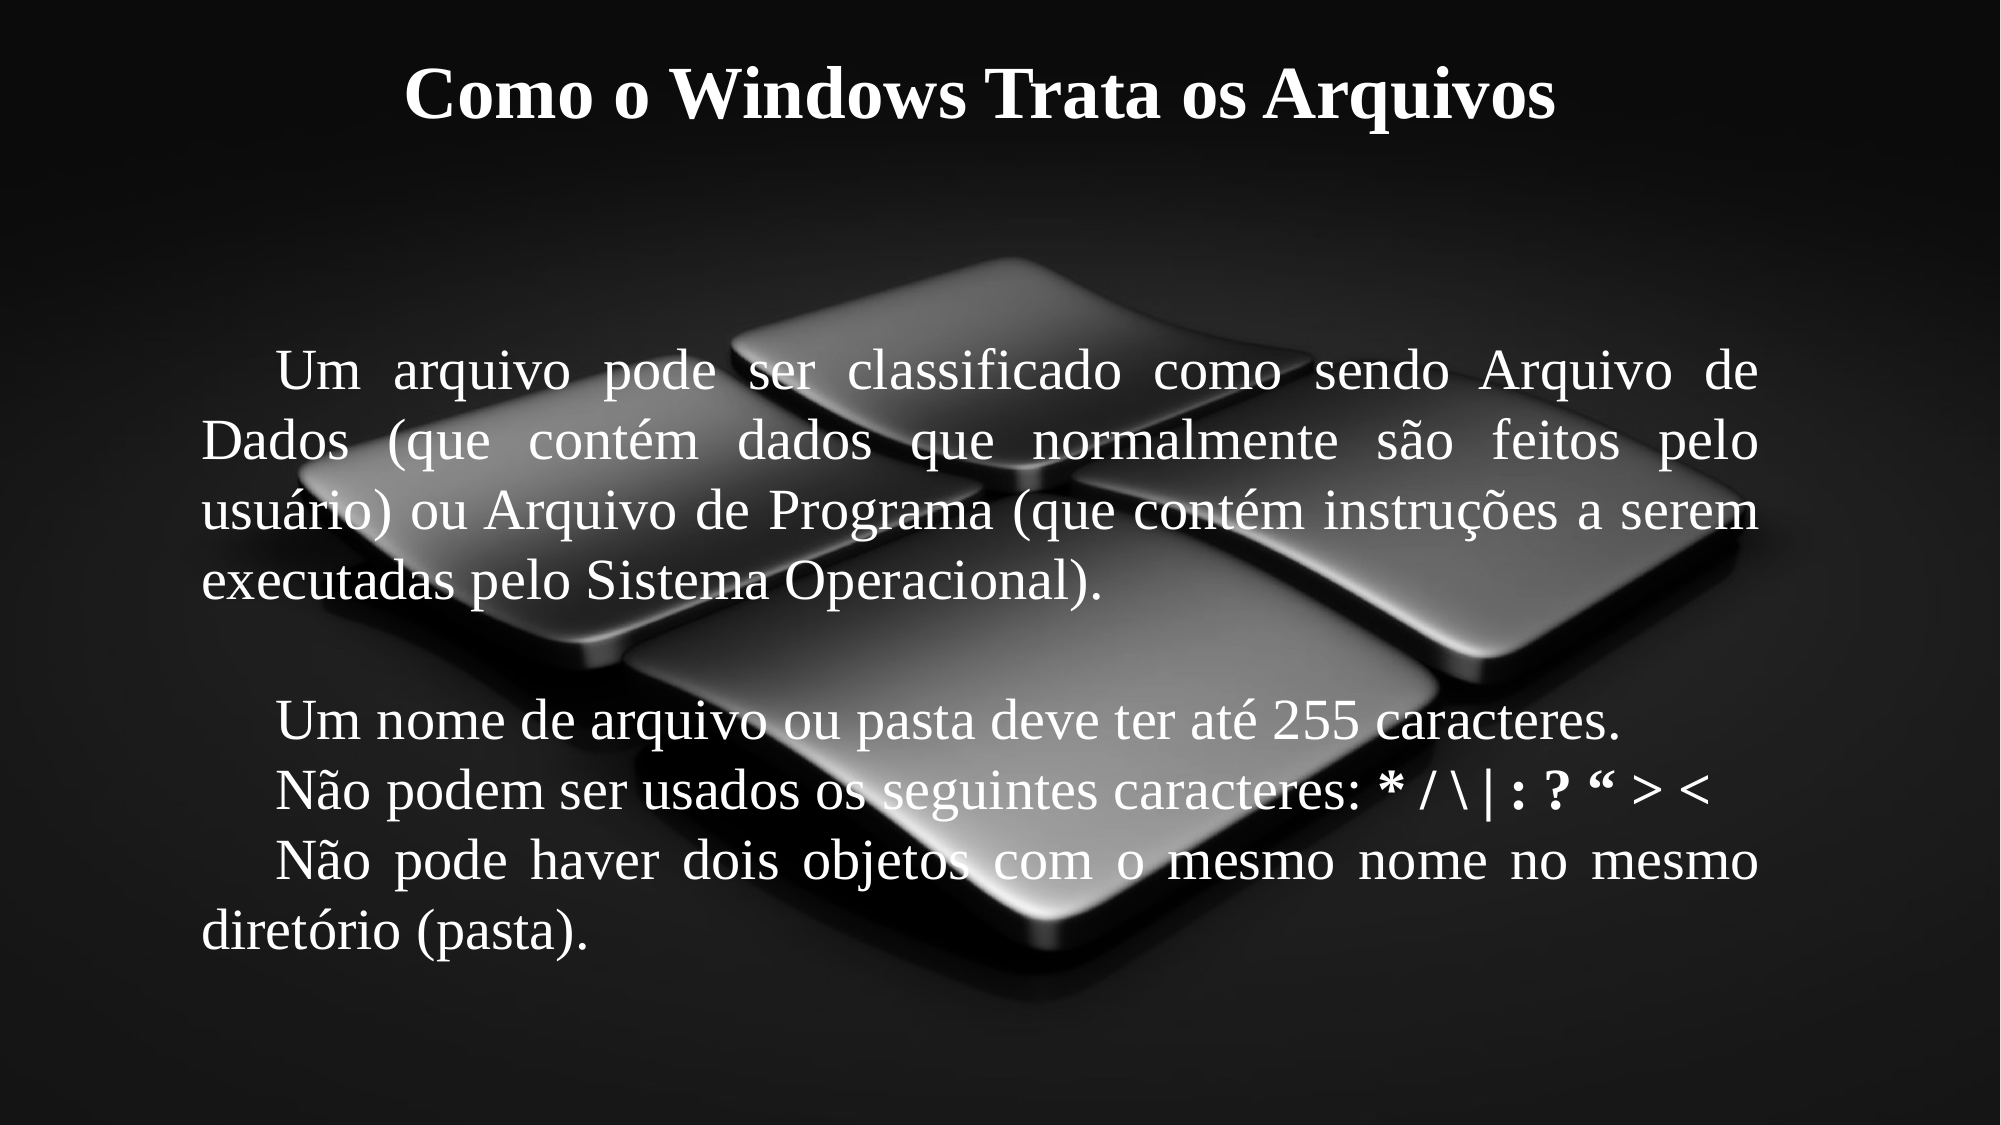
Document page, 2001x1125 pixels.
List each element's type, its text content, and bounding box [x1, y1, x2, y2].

text_box Como o Windows Trata os Arquivos [388, 35, 1573, 141]
picture [0, 0, 2001, 1125]
text_box Um arquivo pode ser classificado como sendo Arquivo de Dados (que contém dados que normalmente são feitos pelo usuário) ou Arquivo de Programa (que contém instruções a serem executadas pelo Sistema Operacional). Um nome de arquivo ou pasta deve ter até 255 caracteres. Não podem ser usados os seguintes caracteres: * / \ | : ? “ > < Não pode haver dois objetos com o mesmo nome no mesmo diretório (pasta). [186, 323, 1776, 969]
